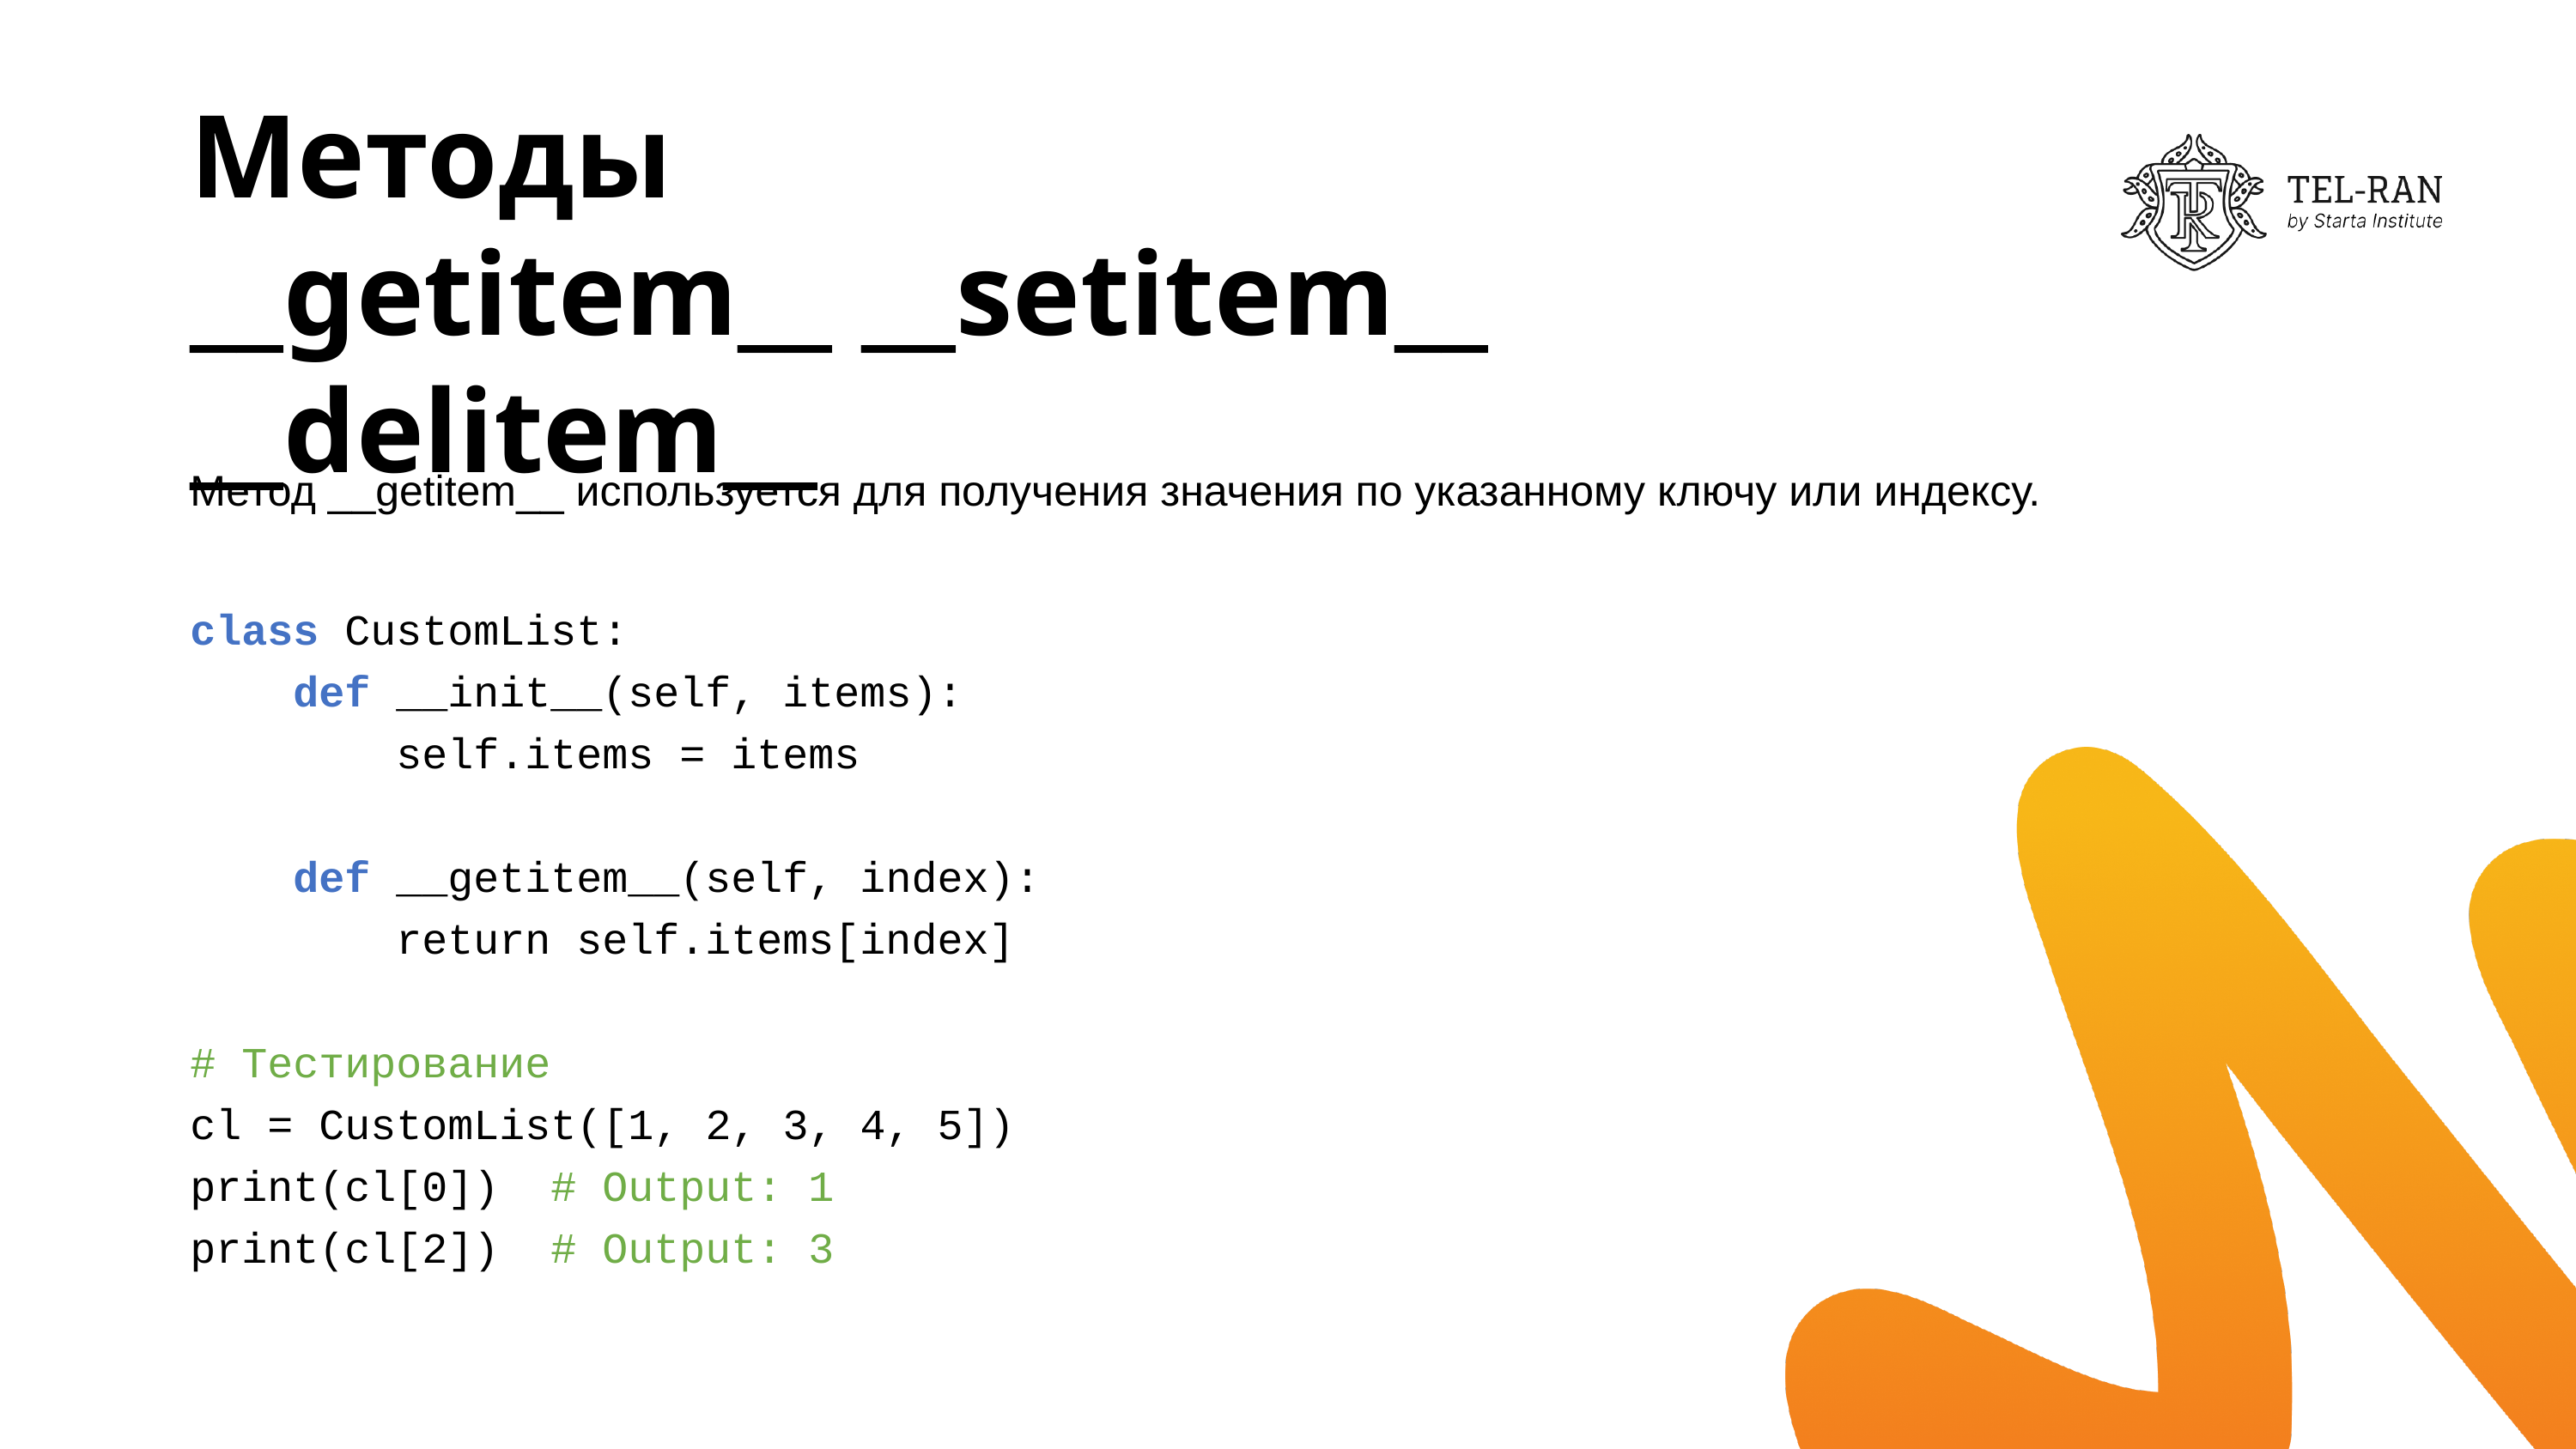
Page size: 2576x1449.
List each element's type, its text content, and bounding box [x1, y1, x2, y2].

title Методы __getitem__ __setitem__ __delitem__ [177, 76, 2110, 358]
picture [1620, 747, 2576, 1449]
text_box Метод __getitem__ используется для получения значения по указанному ключу или индексу. class CustomList: def __init__(self, items): self.items = items def __getitem__(self, index): return self.items[index] # Тестирование cl = CustomList([1, 2, 3, 4, 5]) print(cl[0]) # Output: 1 print(cl[2]) # Output: 3 [177, 431, 2536, 1278]
picture [2121, 134, 2442, 271]
